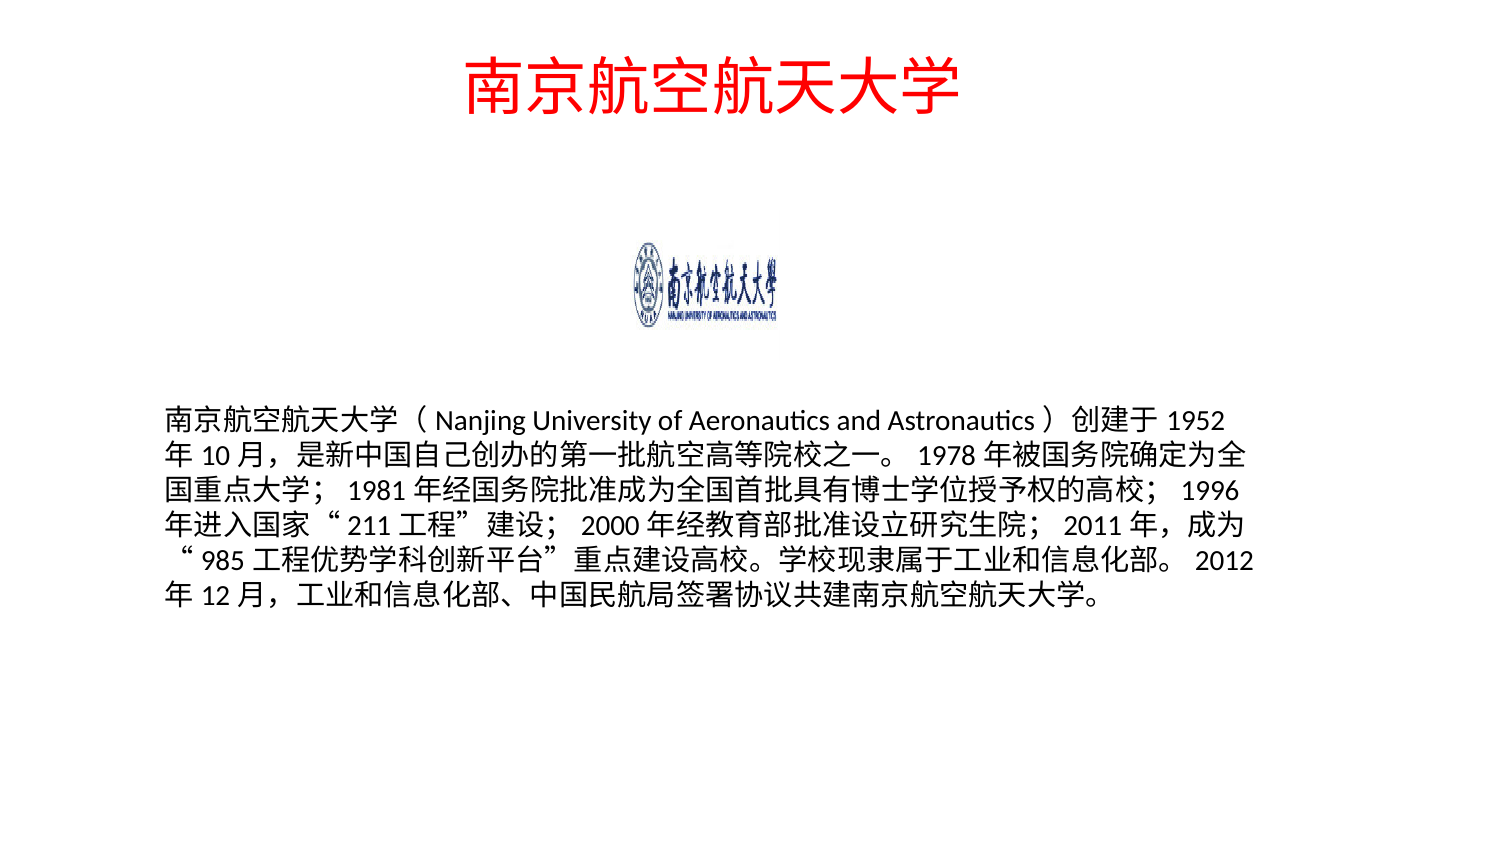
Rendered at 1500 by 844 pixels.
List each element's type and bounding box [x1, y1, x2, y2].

picture [629, 210, 780, 361]
